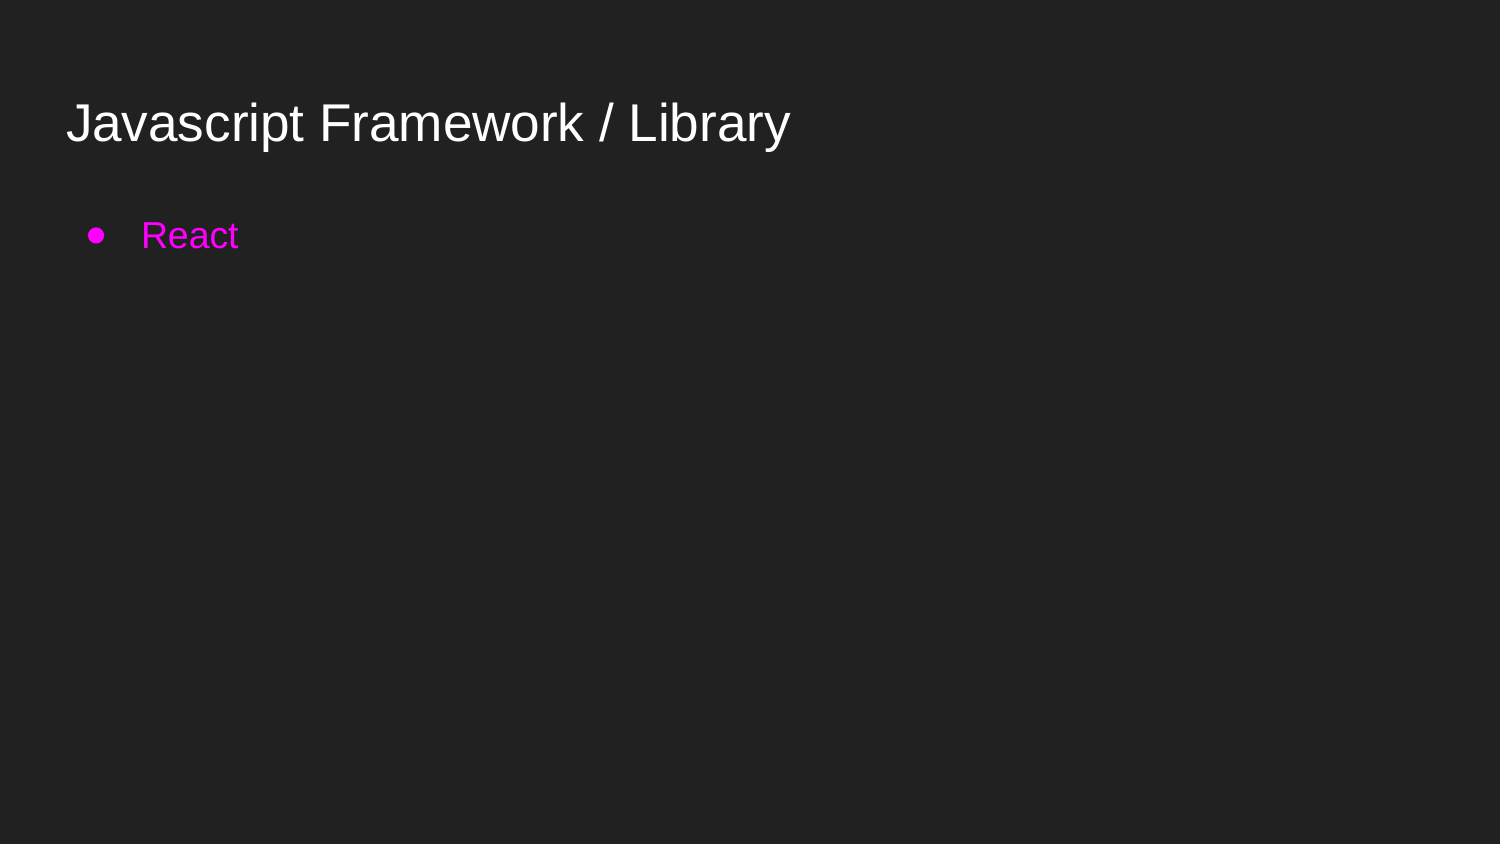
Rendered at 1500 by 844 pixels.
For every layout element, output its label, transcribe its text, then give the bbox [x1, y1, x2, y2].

list React [51, 189, 1449, 750]
title Javascript Framework / Library [51, 72, 1449, 167]
